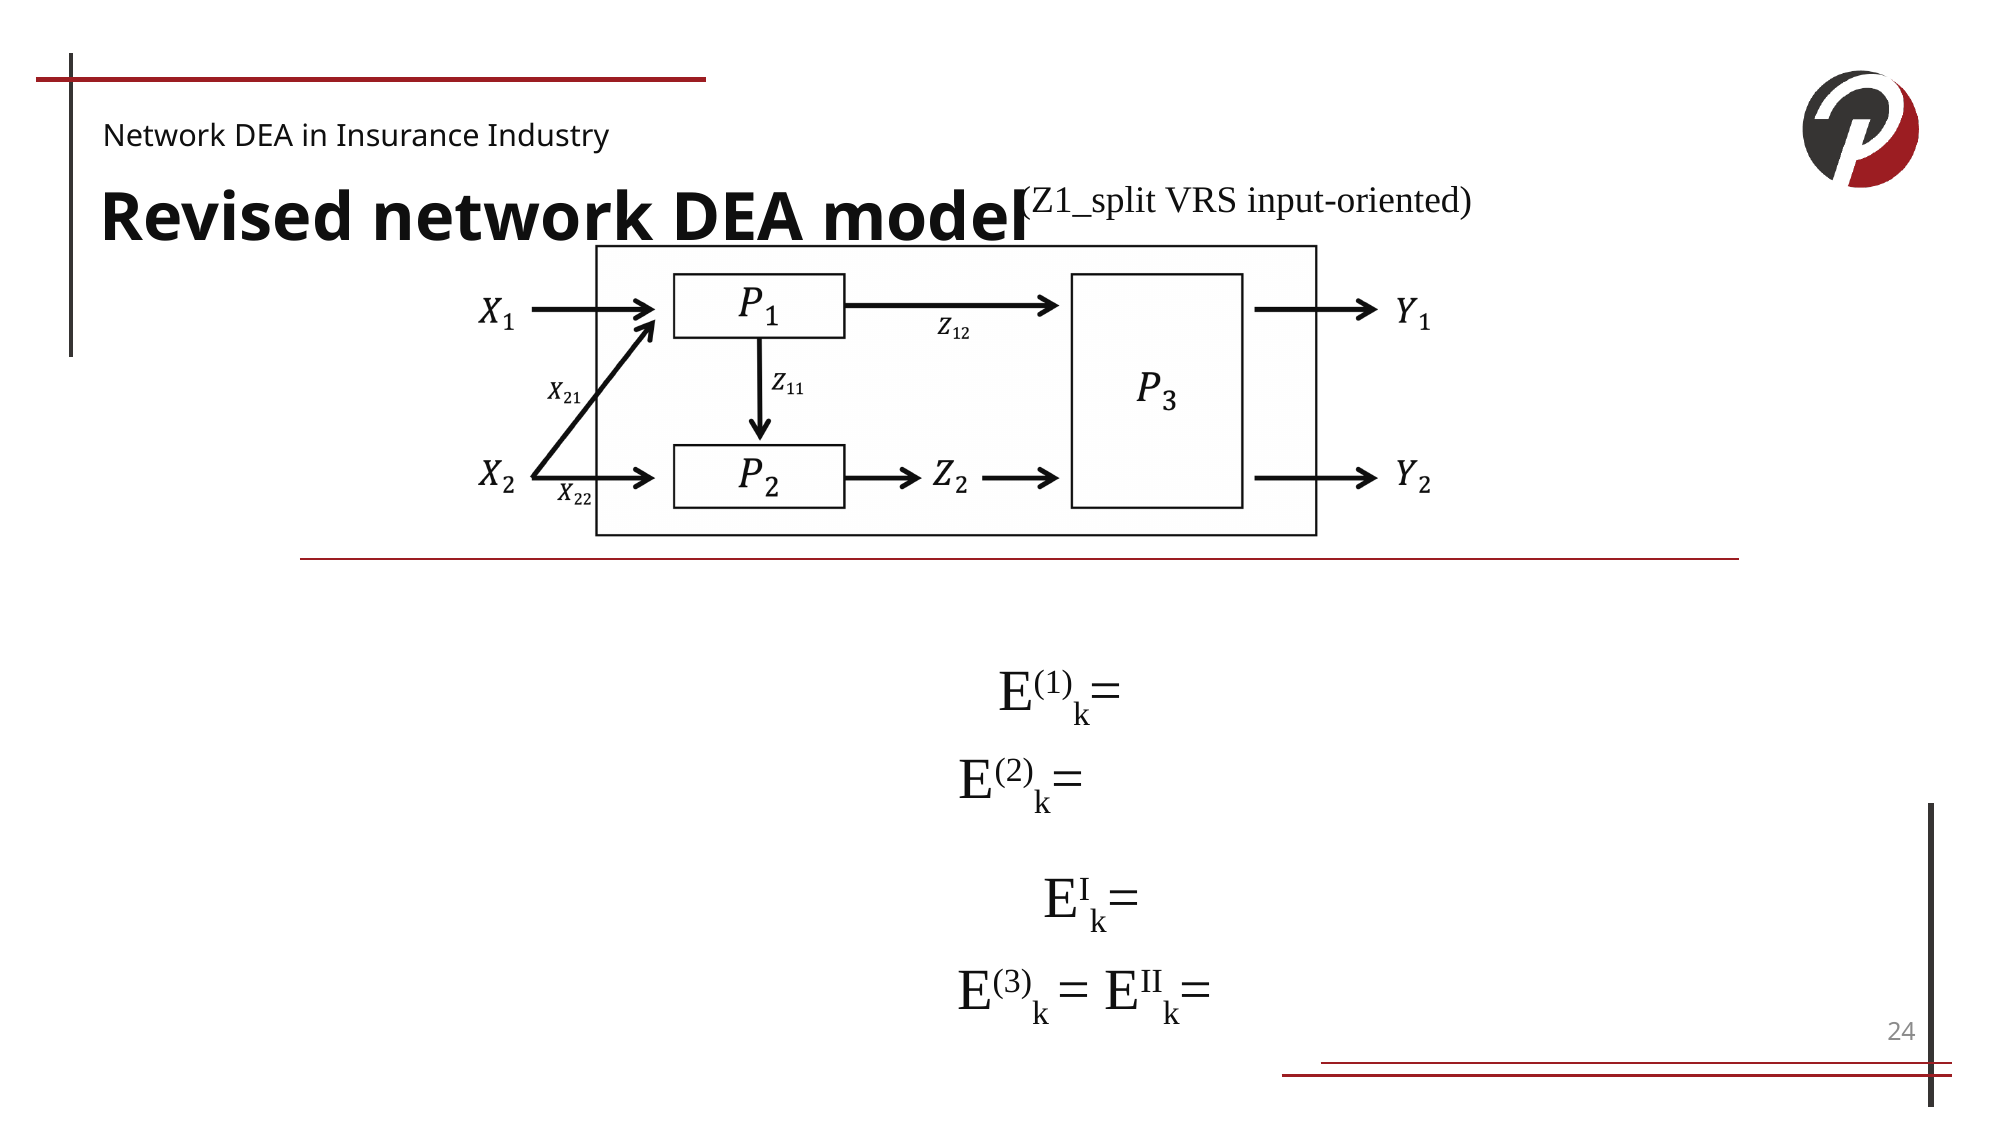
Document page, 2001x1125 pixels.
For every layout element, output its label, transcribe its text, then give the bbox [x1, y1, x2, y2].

text_box Revised network DEA model [84, 86, 1500, 262]
picture [1772, 55, 1931, 200]
picture [462, 244, 1448, 537]
text_box (Z1_split VRS input-oriented) [1003, 167, 1488, 228]
slide_number 24 [1710, 1002, 1931, 1063]
